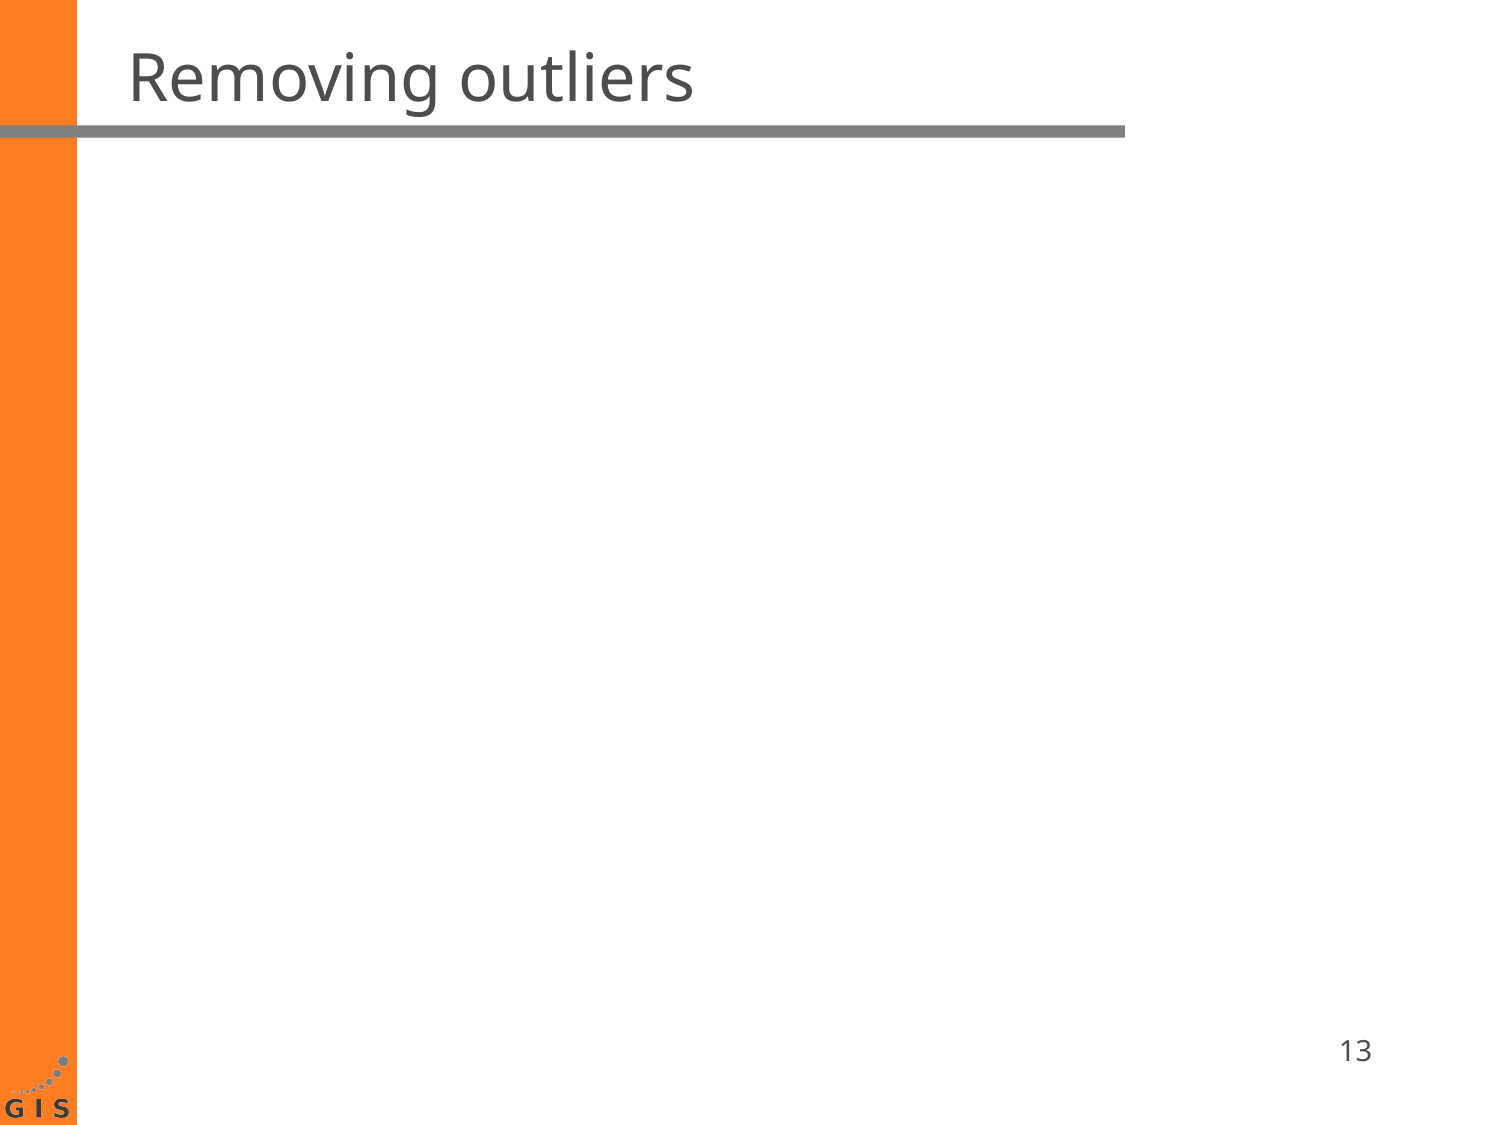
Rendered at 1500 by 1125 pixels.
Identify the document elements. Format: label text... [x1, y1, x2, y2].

slide_number 13 [1074, 1024, 1388, 1101]
picture [5, 1056, 69, 1118]
title Removing outliers [112, 37, 1388, 113]
